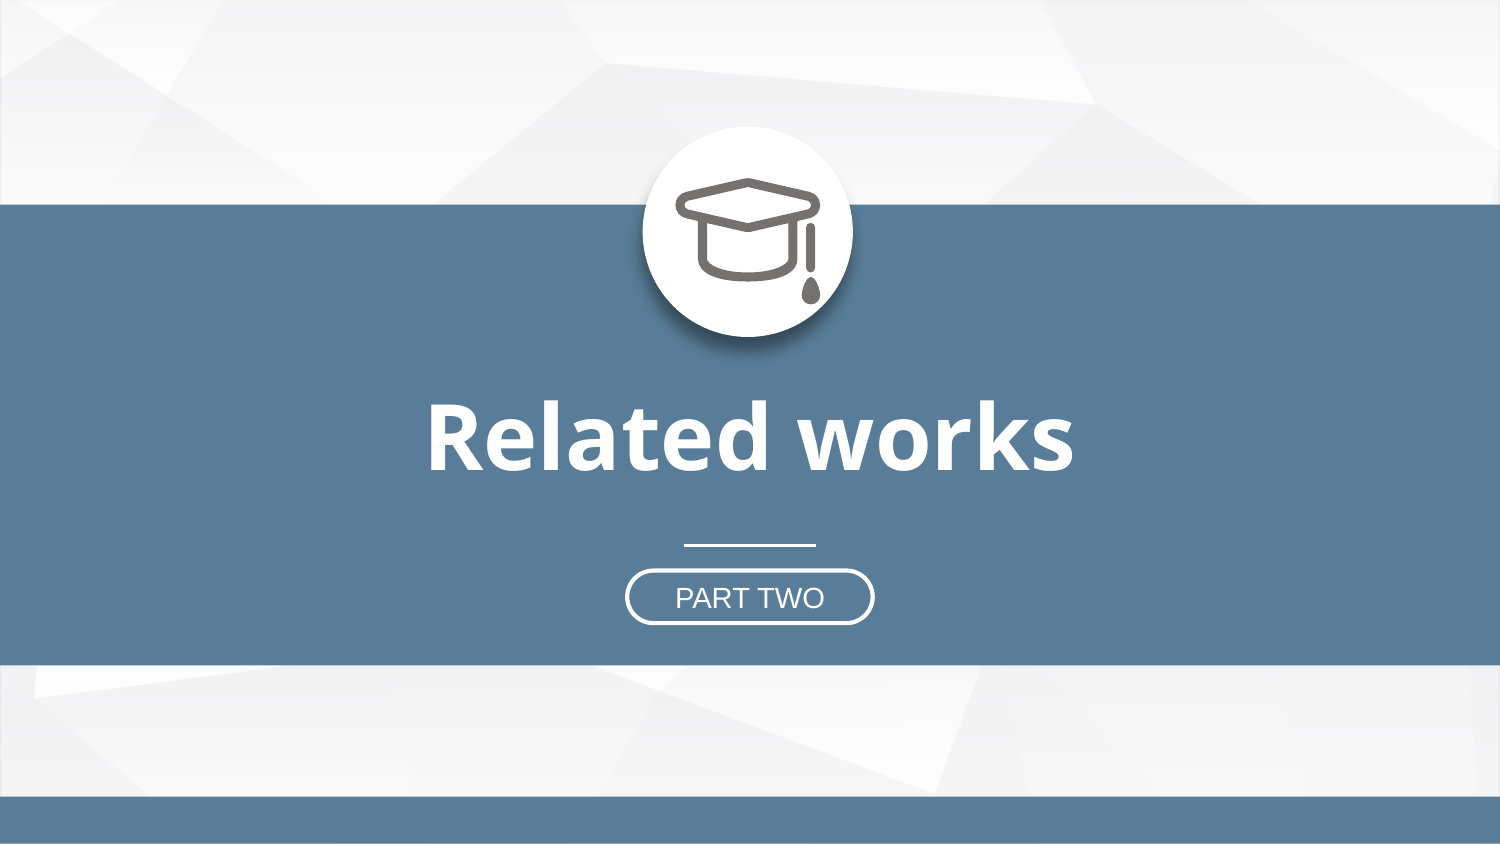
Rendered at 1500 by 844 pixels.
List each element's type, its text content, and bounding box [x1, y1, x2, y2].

text_box Czsl dataset (train set) [638, 233, 856, 358]
text_box [0, 203, 1500, 667]
text_box PART TWO [625, 568, 875, 626]
text_box [640, 124, 855, 308]
text_box [677, 313, 818, 340]
picture [0, 667, 1500, 796]
table_cell 0.2810 ±0.002 [633, 203, 861, 363]
picture [0, 0, 1500, 203]
text_box Related works [408, 371, 1092, 497]
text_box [675, 177, 821, 305]
